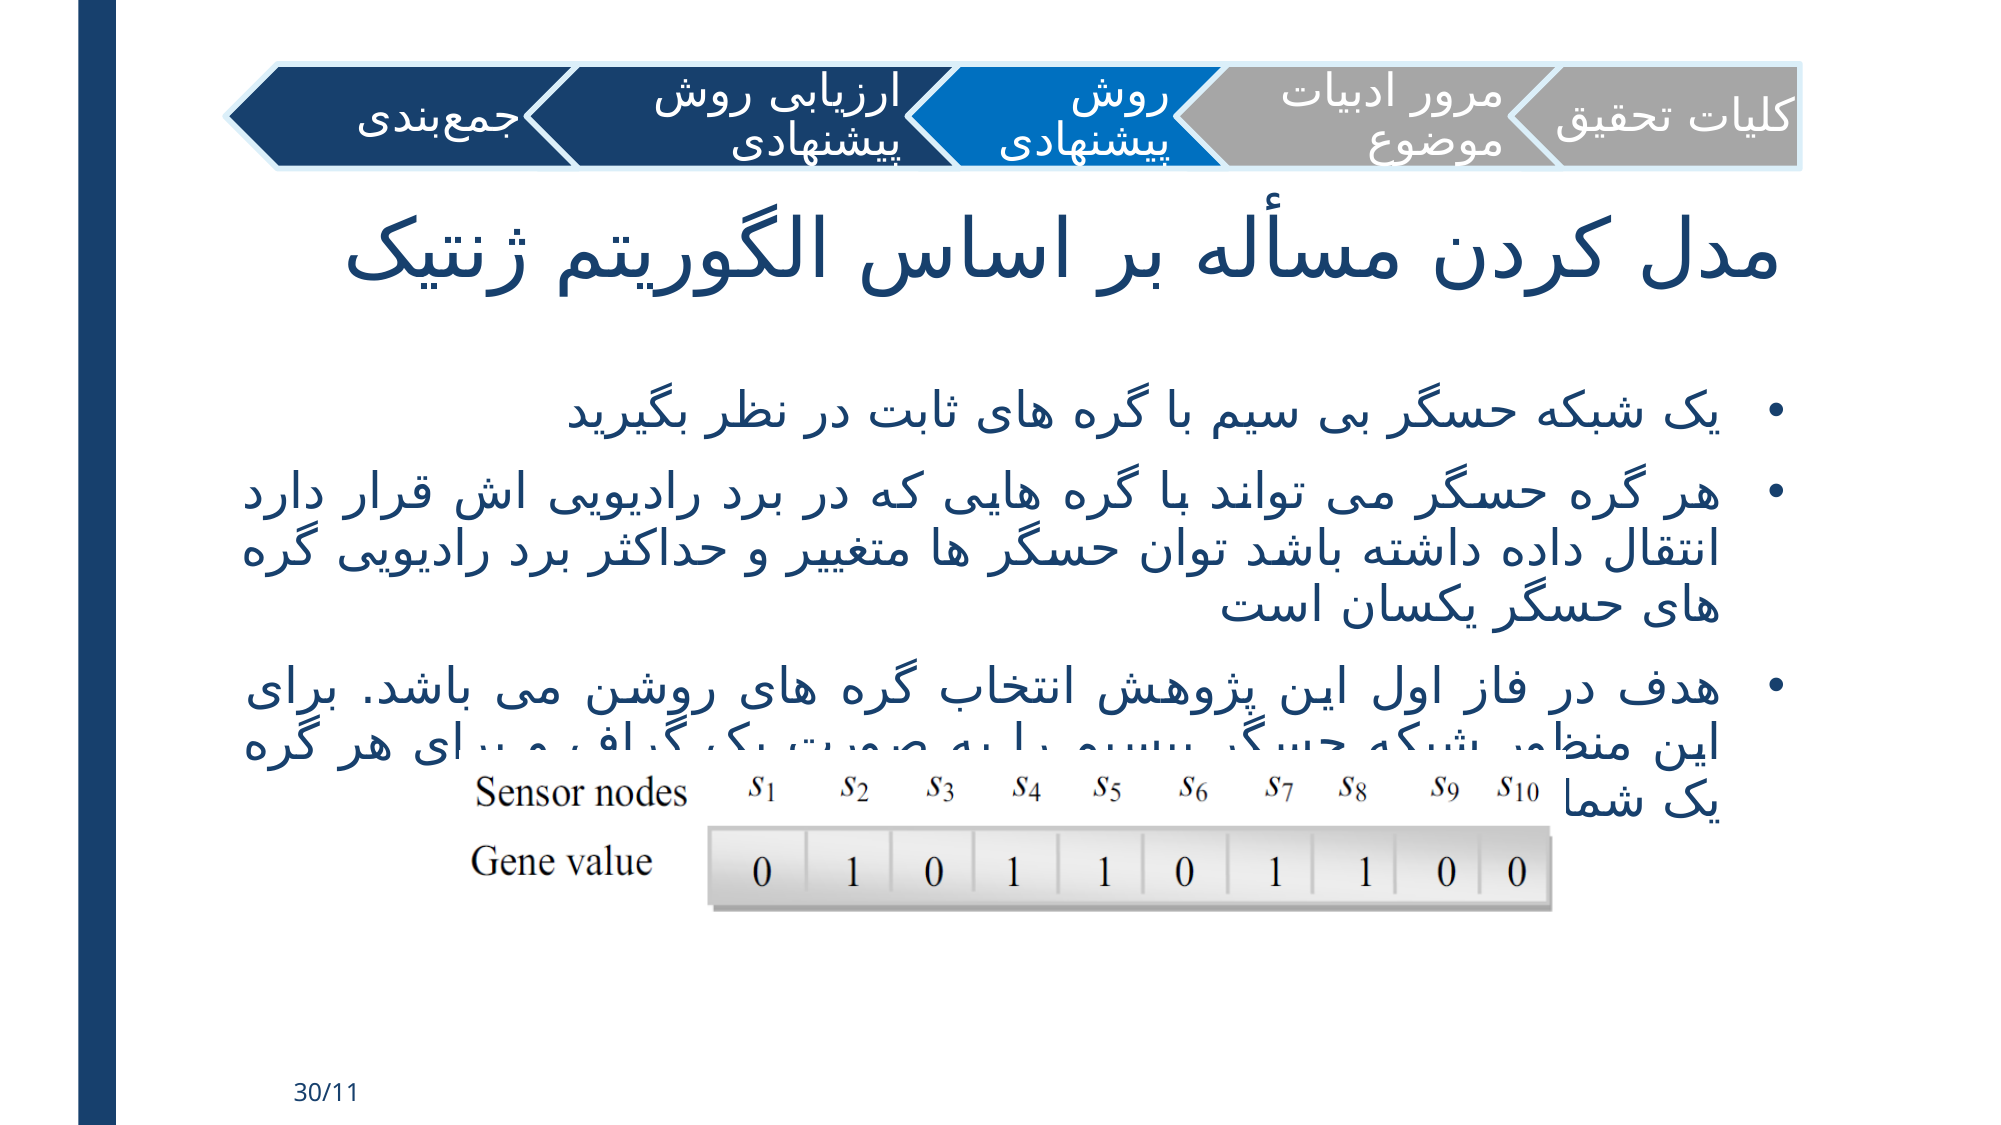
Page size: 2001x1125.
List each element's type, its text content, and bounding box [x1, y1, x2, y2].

slide_number 30/11 [196, 1058, 458, 1125]
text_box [224, 63, 1800, 169]
picture [459, 750, 1566, 925]
list یک شبکه حسگر بی سیم با گره های ثابت در نظر بگیرید هر گره حسگر می تواند با گره هایی که در برد رادیویی اش قرار دارد انتقال داده داشته باشد توان حسگر ها متغییر و حداکثر برد رادیویی گره های حسگر یکسان است هدف در فاز اول این پژوهش انتخاب گره های روشن می باشد. برای این منظور شبکه حسگر بیسیم را به صورت یک گراف و برای هر گره یک شماره منحصر به فرد در نظر گرفته می شود [225, 375, 1800, 963]
title مدل کردن مسأله بر اساس الگوریتم ژنتیک [225, 200, 1800, 344]
